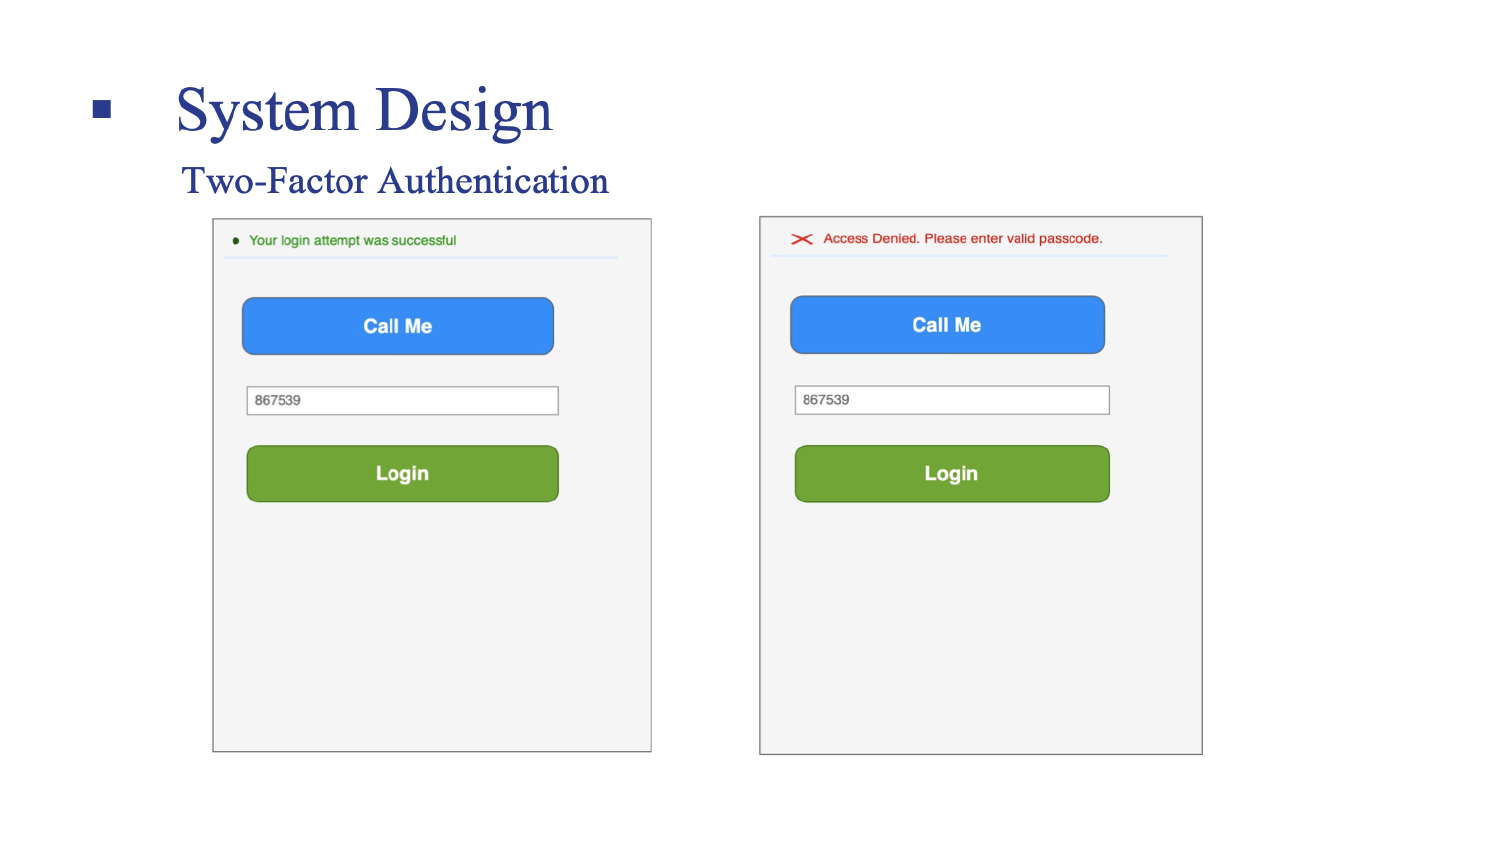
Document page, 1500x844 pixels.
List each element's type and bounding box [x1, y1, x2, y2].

picture [24, 24, 1437, 819]
